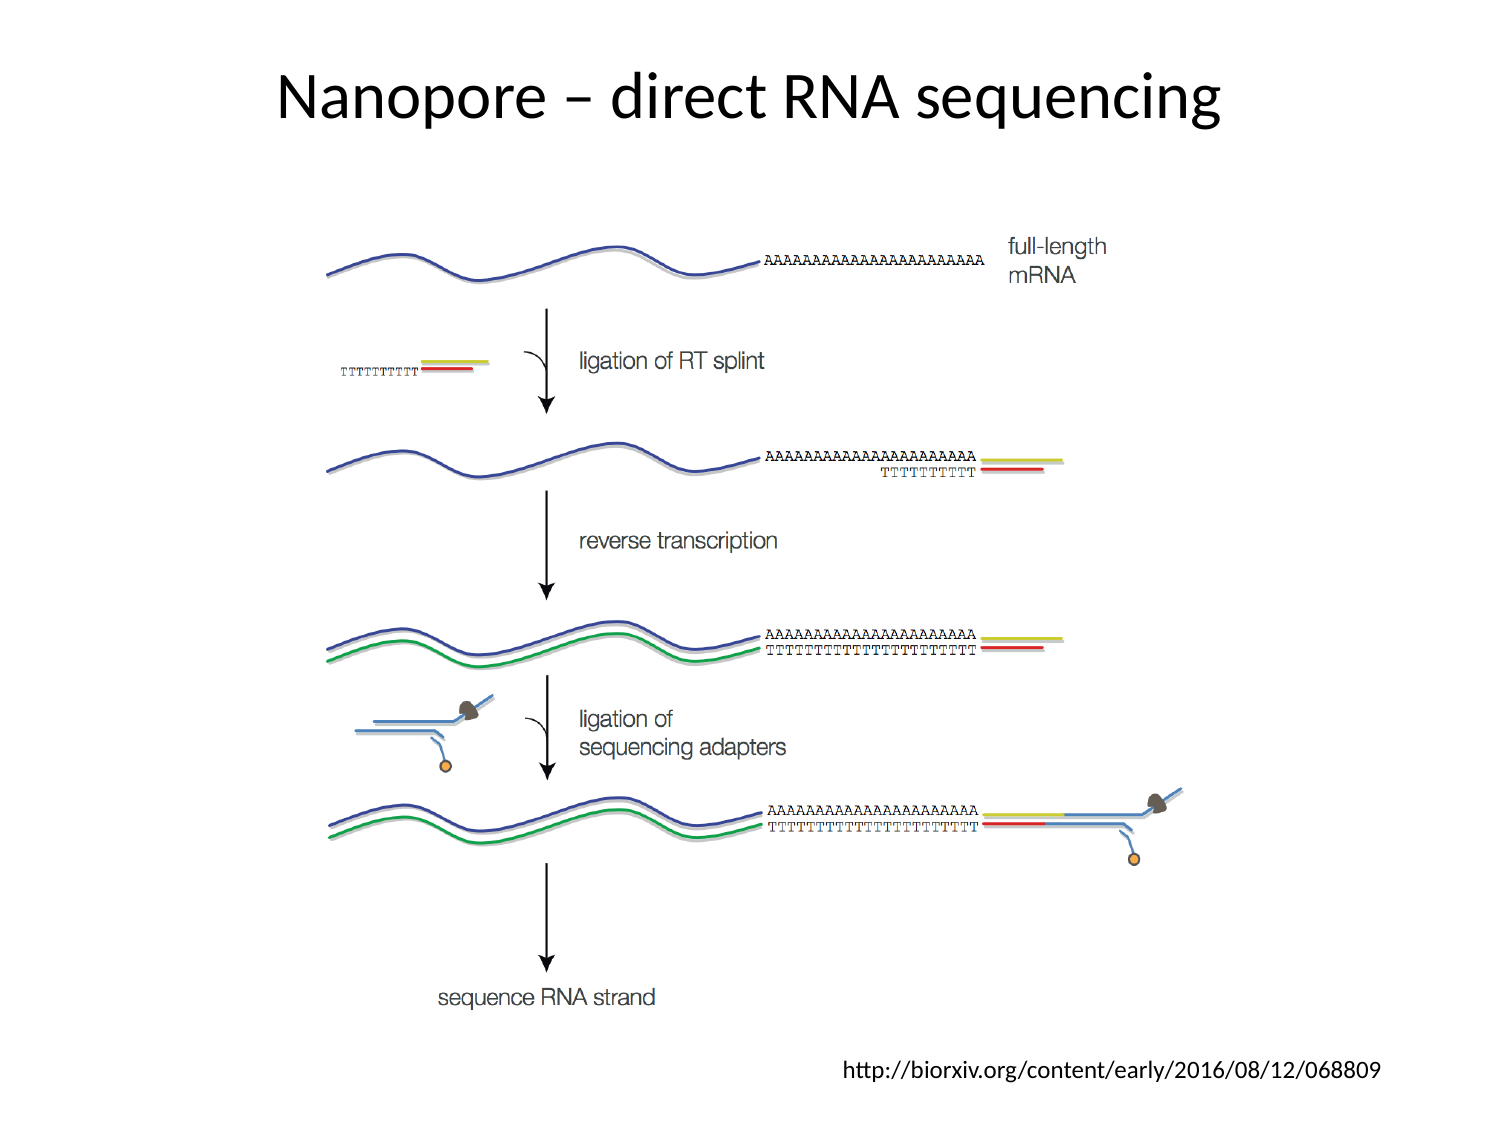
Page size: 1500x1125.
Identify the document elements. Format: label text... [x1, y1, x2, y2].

title Nanopore – direct RNA sequencing [75, 45, 1425, 139]
list http://biorxiv.org/content/early/2016/08/12/068809 [827, 1045, 1405, 1092]
picture [317, 219, 1190, 1029]
